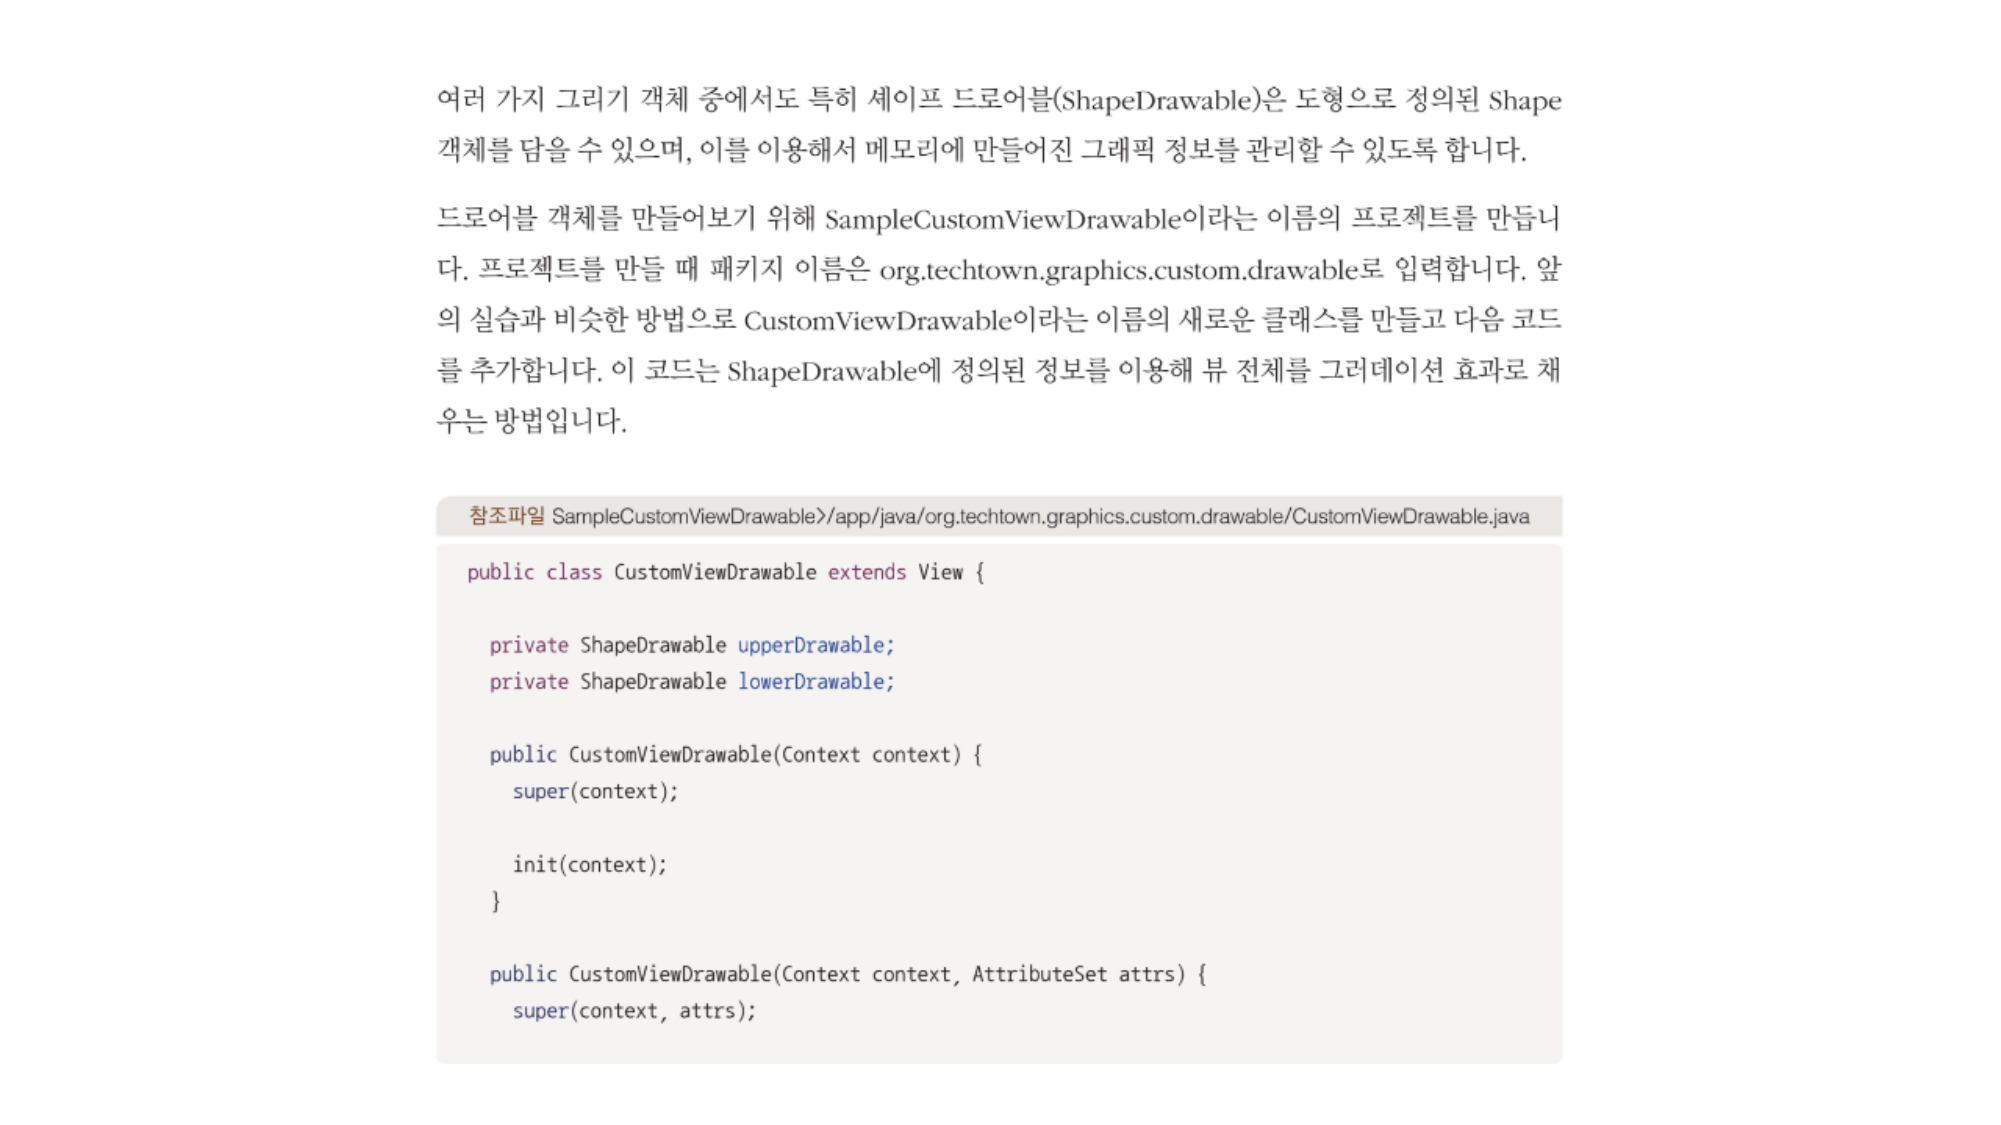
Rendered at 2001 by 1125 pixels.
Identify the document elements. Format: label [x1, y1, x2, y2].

picture [416, 56, 1584, 1069]
